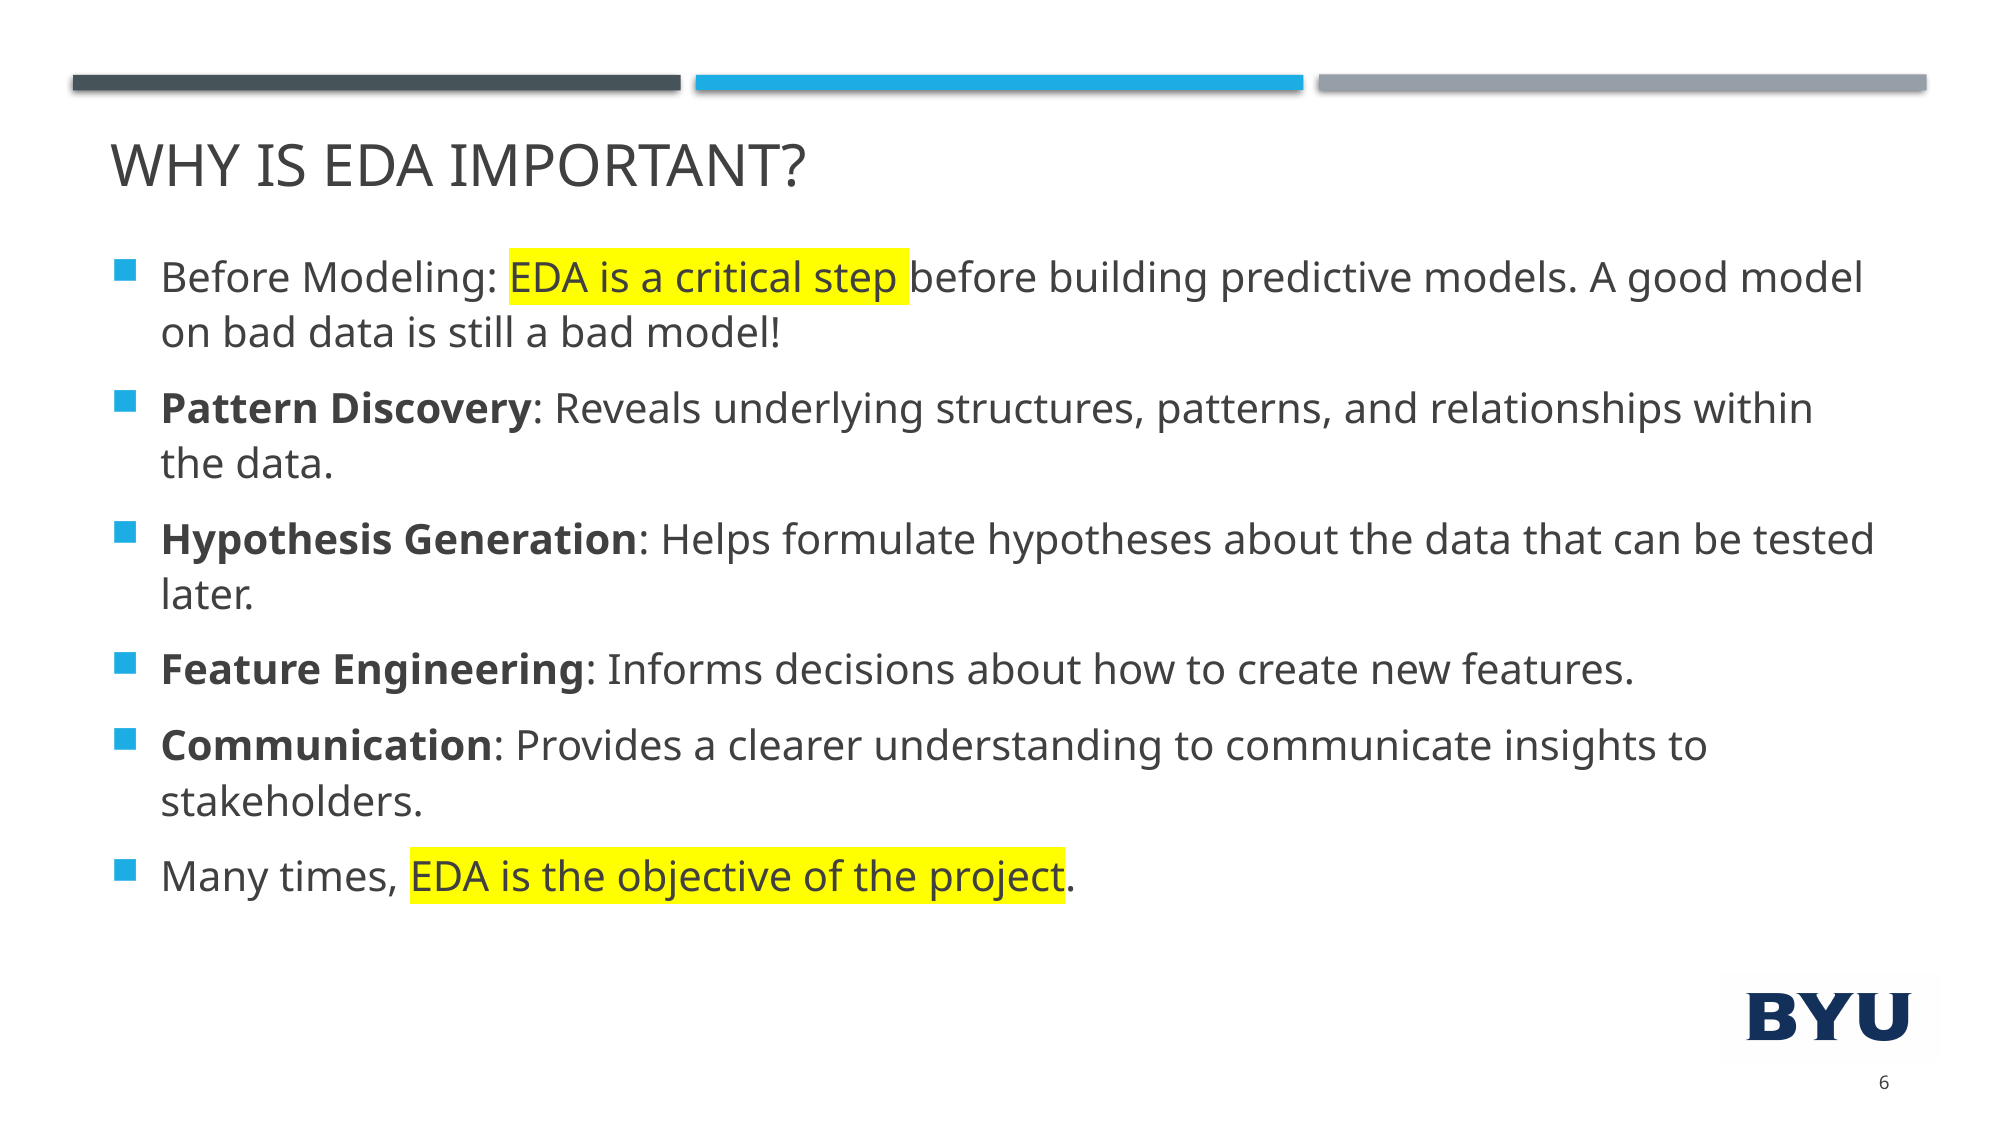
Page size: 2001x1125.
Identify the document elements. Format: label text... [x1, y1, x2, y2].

slide_number 6 [1732, 1053, 1905, 1114]
title Why is EDA Important? [95, 115, 1905, 206]
list Before Modeling: EDA is a critical step before building predictive models. A good model on bad data is still a bad model! Pattern Discovery: Reveals underlying structures, patterns, and relationships within the data. Hypothesis Generation: Helps formulate hypotheses about the data that can be tested later. Feature Engineering: Informs decisions about how to create new features. Communication: Provides a clearer understanding to communicate insights to stakeholders. Many times, EDA is the objective of the project. [95, 238, 1905, 981]
picture [1718, 972, 1941, 1062]
